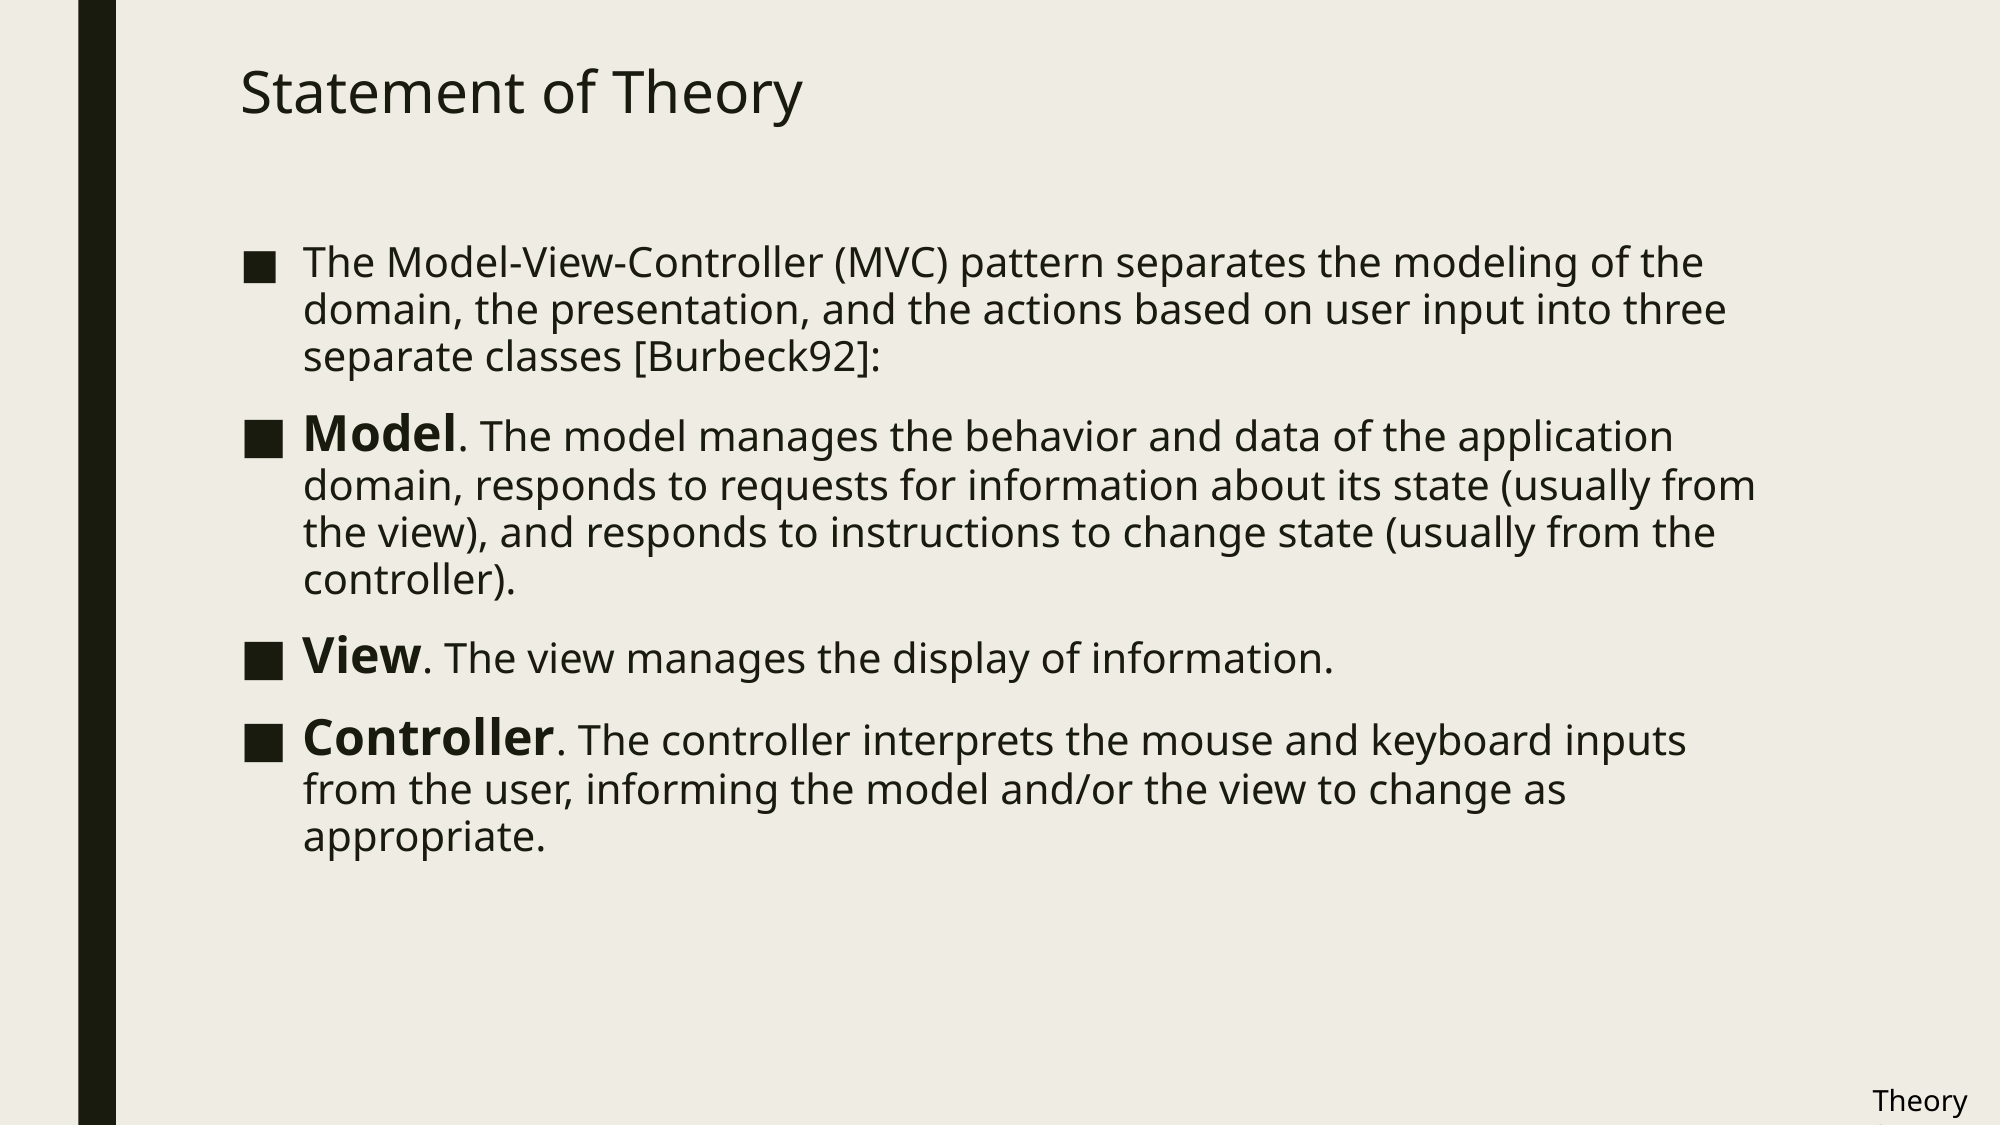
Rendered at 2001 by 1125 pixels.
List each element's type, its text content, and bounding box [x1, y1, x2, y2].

title Statement of Theory [225, 56, 1800, 205]
list The Model-View-Controller (MVC) pattern separates the modeling of the domain, the presentation, and the actions based on user input into three separate classes [Burbeck92]: Model. The model manages the behavior and data of the application domain, responds to requests for information about its state (usually from the view), and responds to instructions to change state (usually from the controller). View. The view manages the display of information. Controller. The controller interprets the mouse and keyboard inputs from the user, informing the model and/or the view to change as appropriate. [225, 232, 1800, 821]
text_box Theory 3 [1857, 1074, 2000, 1125]
